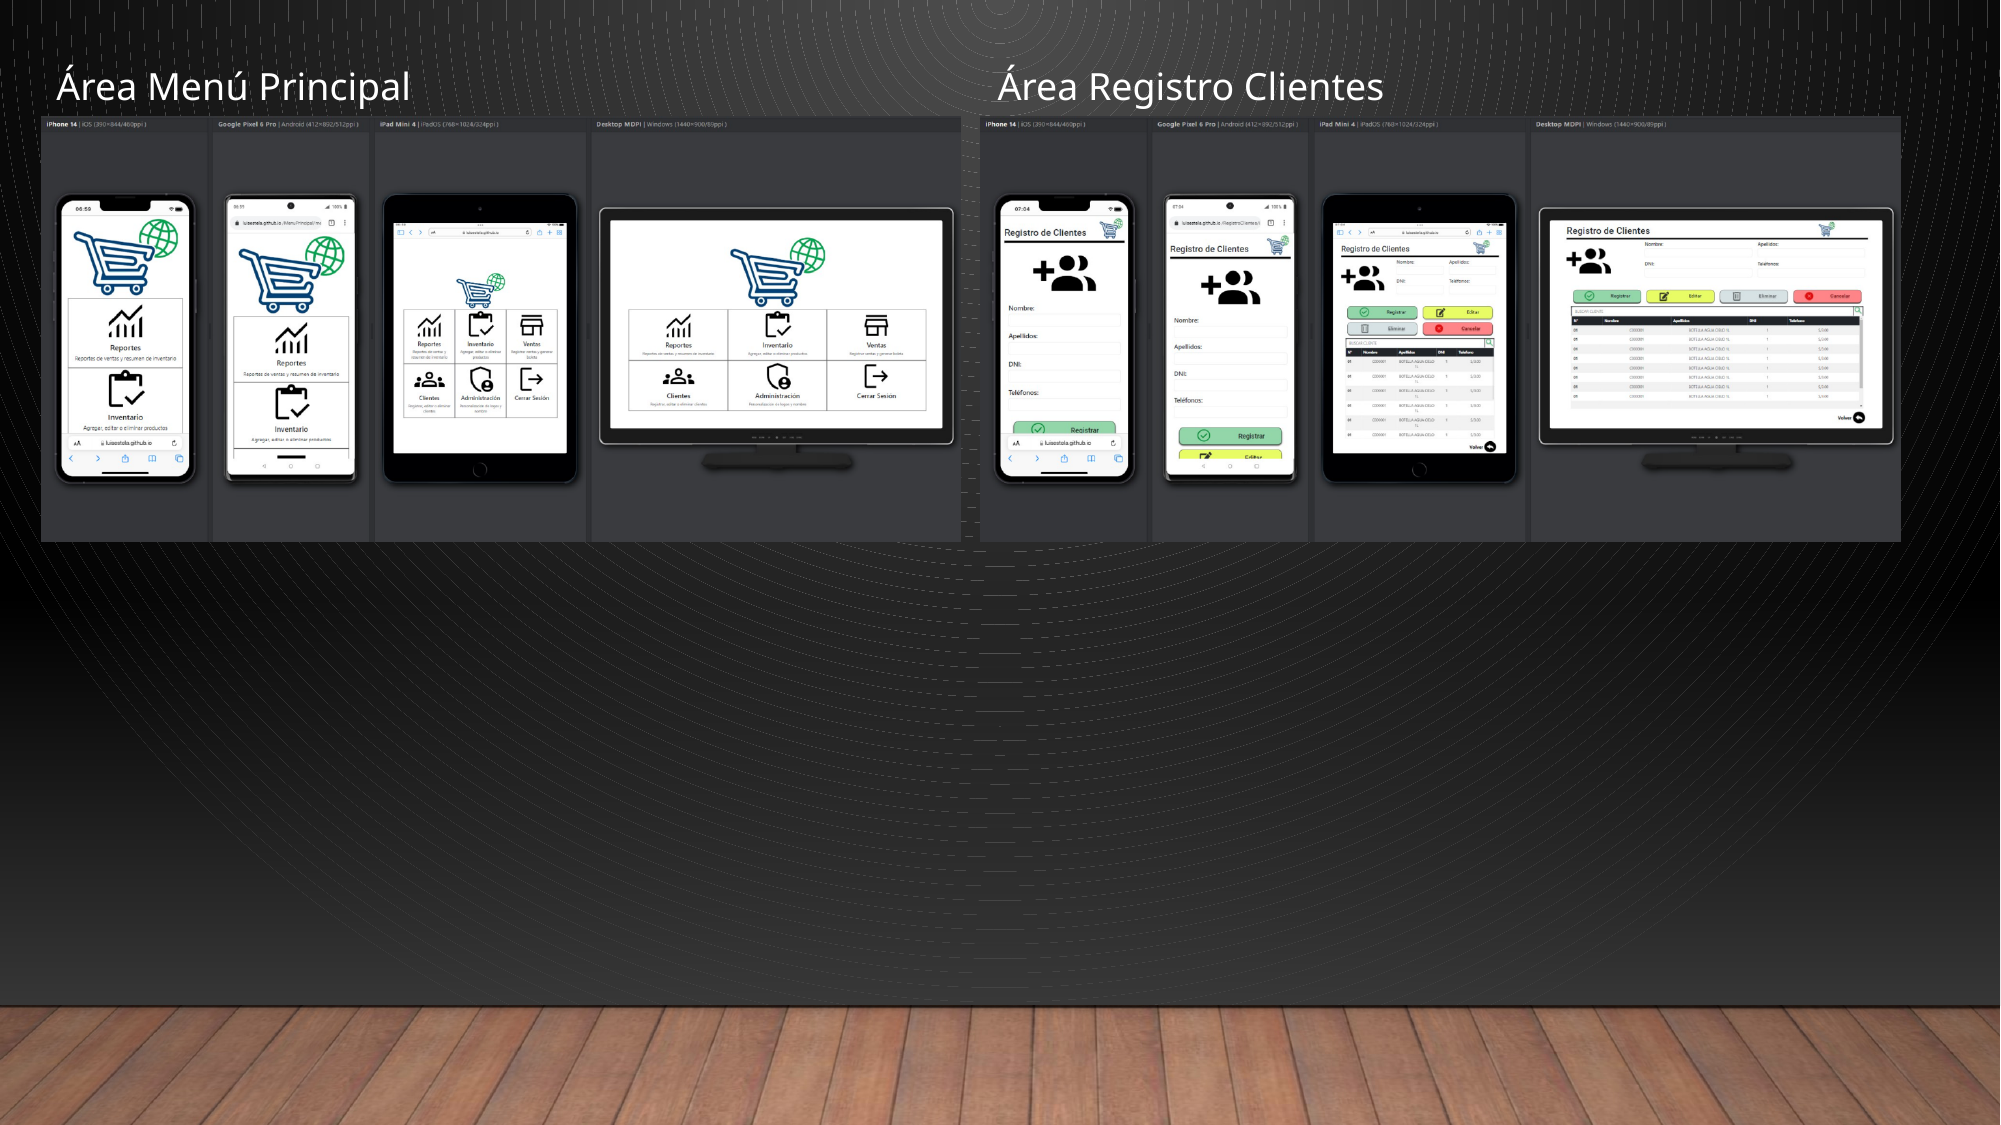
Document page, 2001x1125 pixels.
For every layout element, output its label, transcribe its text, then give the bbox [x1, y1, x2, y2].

picture [40, 116, 961, 543]
picture [980, 116, 1901, 543]
text_box Área Registro Clientes [982, 55, 1400, 116]
text_box Área Menú Principal [41, 55, 427, 116]
picture [0, 1005, 2000, 1125]
